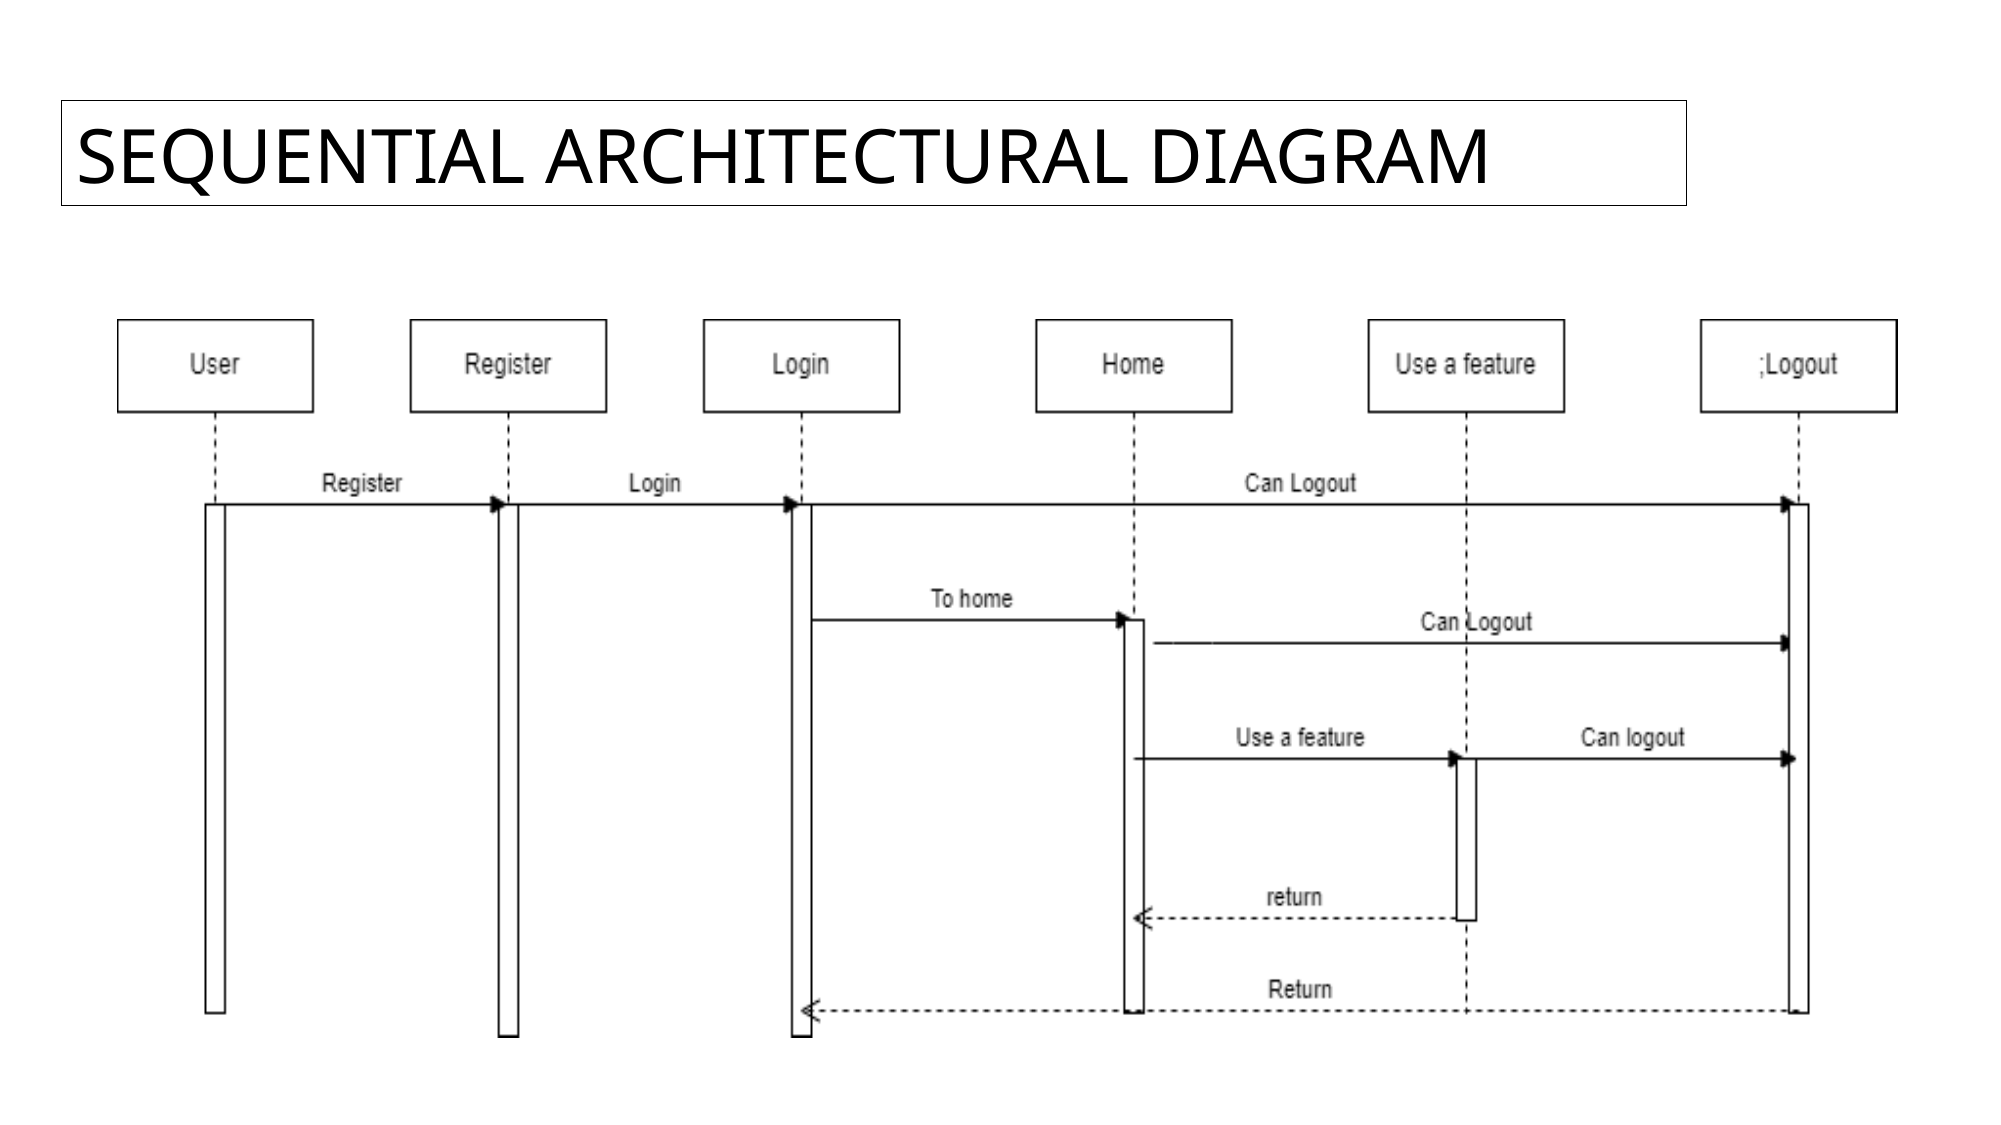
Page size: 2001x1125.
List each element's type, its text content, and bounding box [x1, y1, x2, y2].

picture [117, 319, 1898, 1038]
text_box SEQUENTIAL ARCHITECTURAL DIAGRAM [61, 100, 1687, 206]
